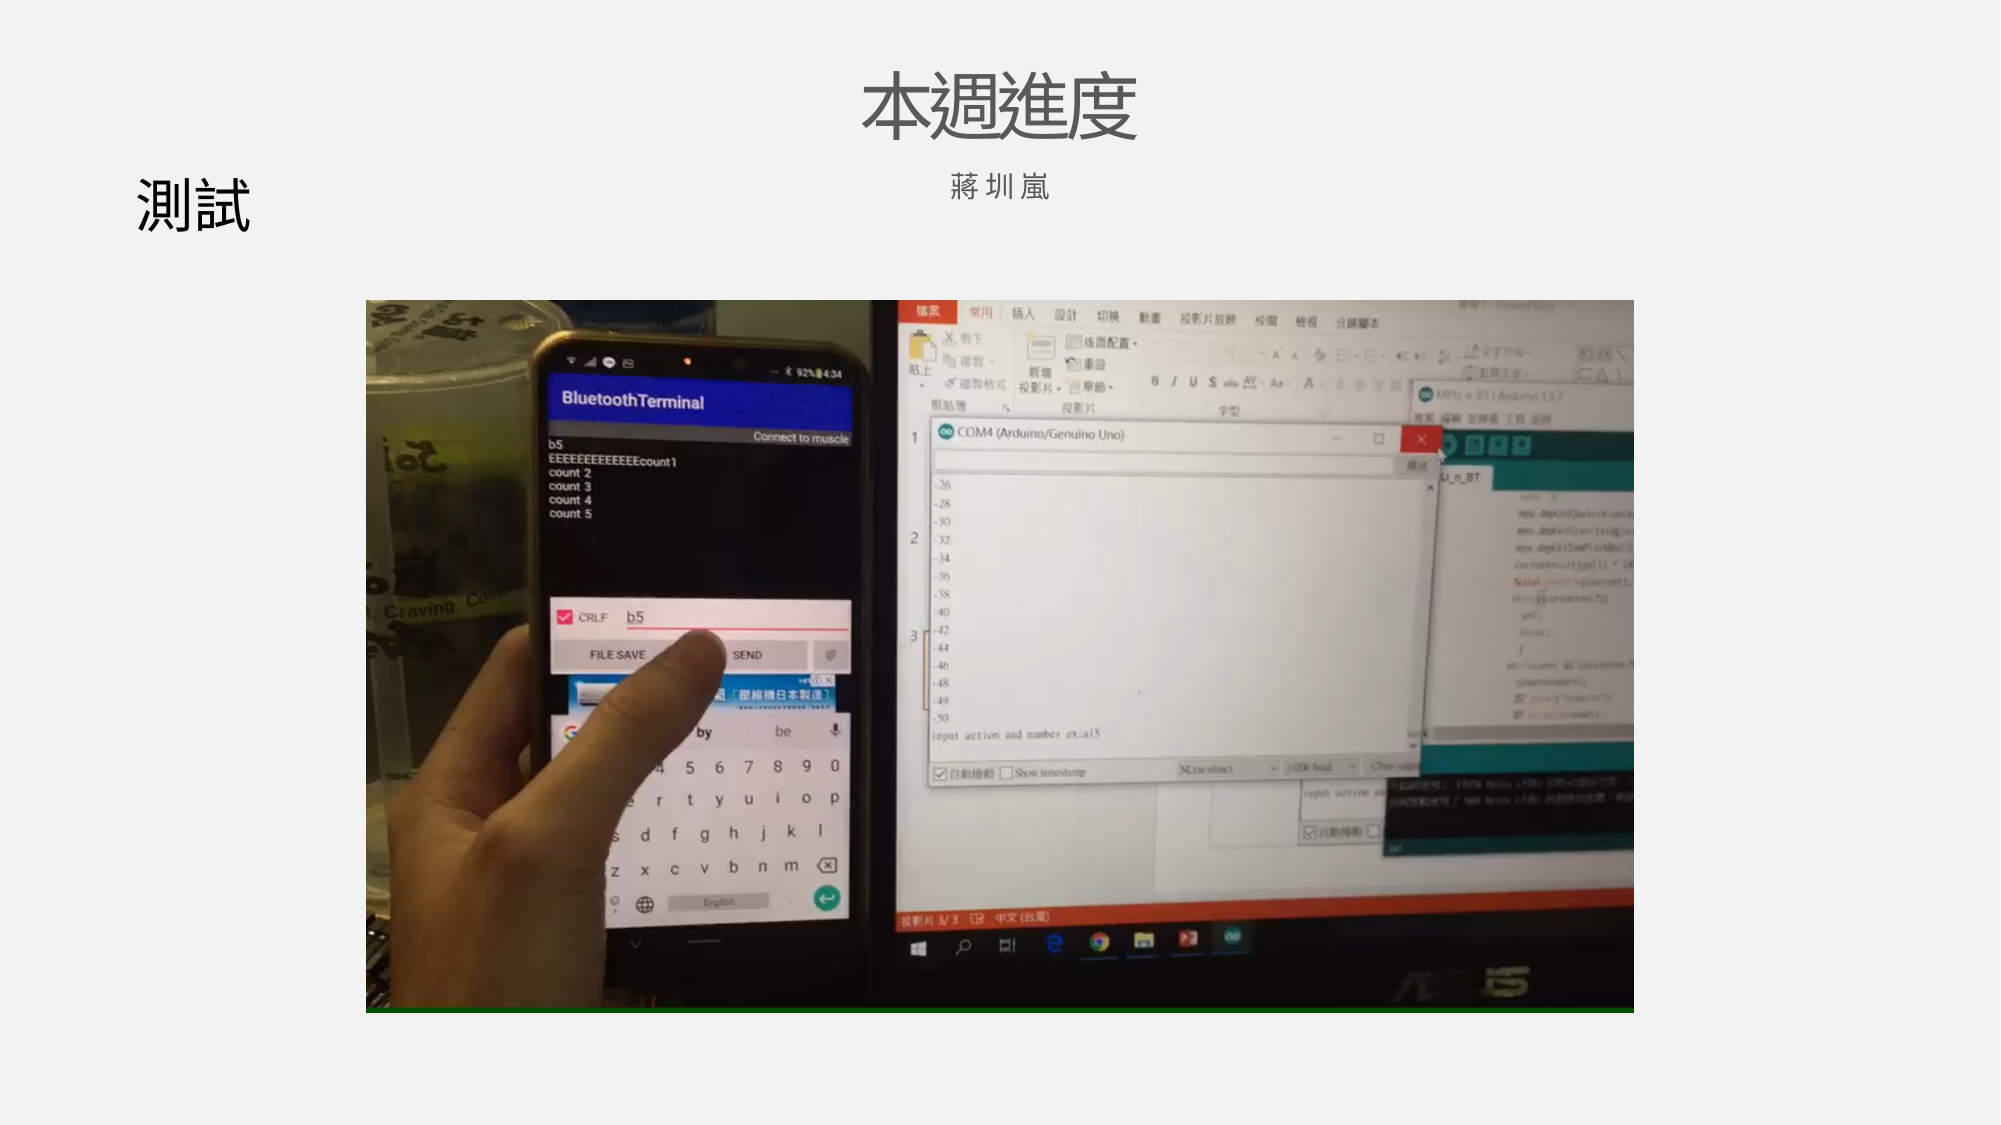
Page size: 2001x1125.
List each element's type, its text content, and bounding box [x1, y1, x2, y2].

text_box 測試 [120, 179, 899, 239]
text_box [573, 52, 1427, 214]
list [365, 299, 1635, 1014]
